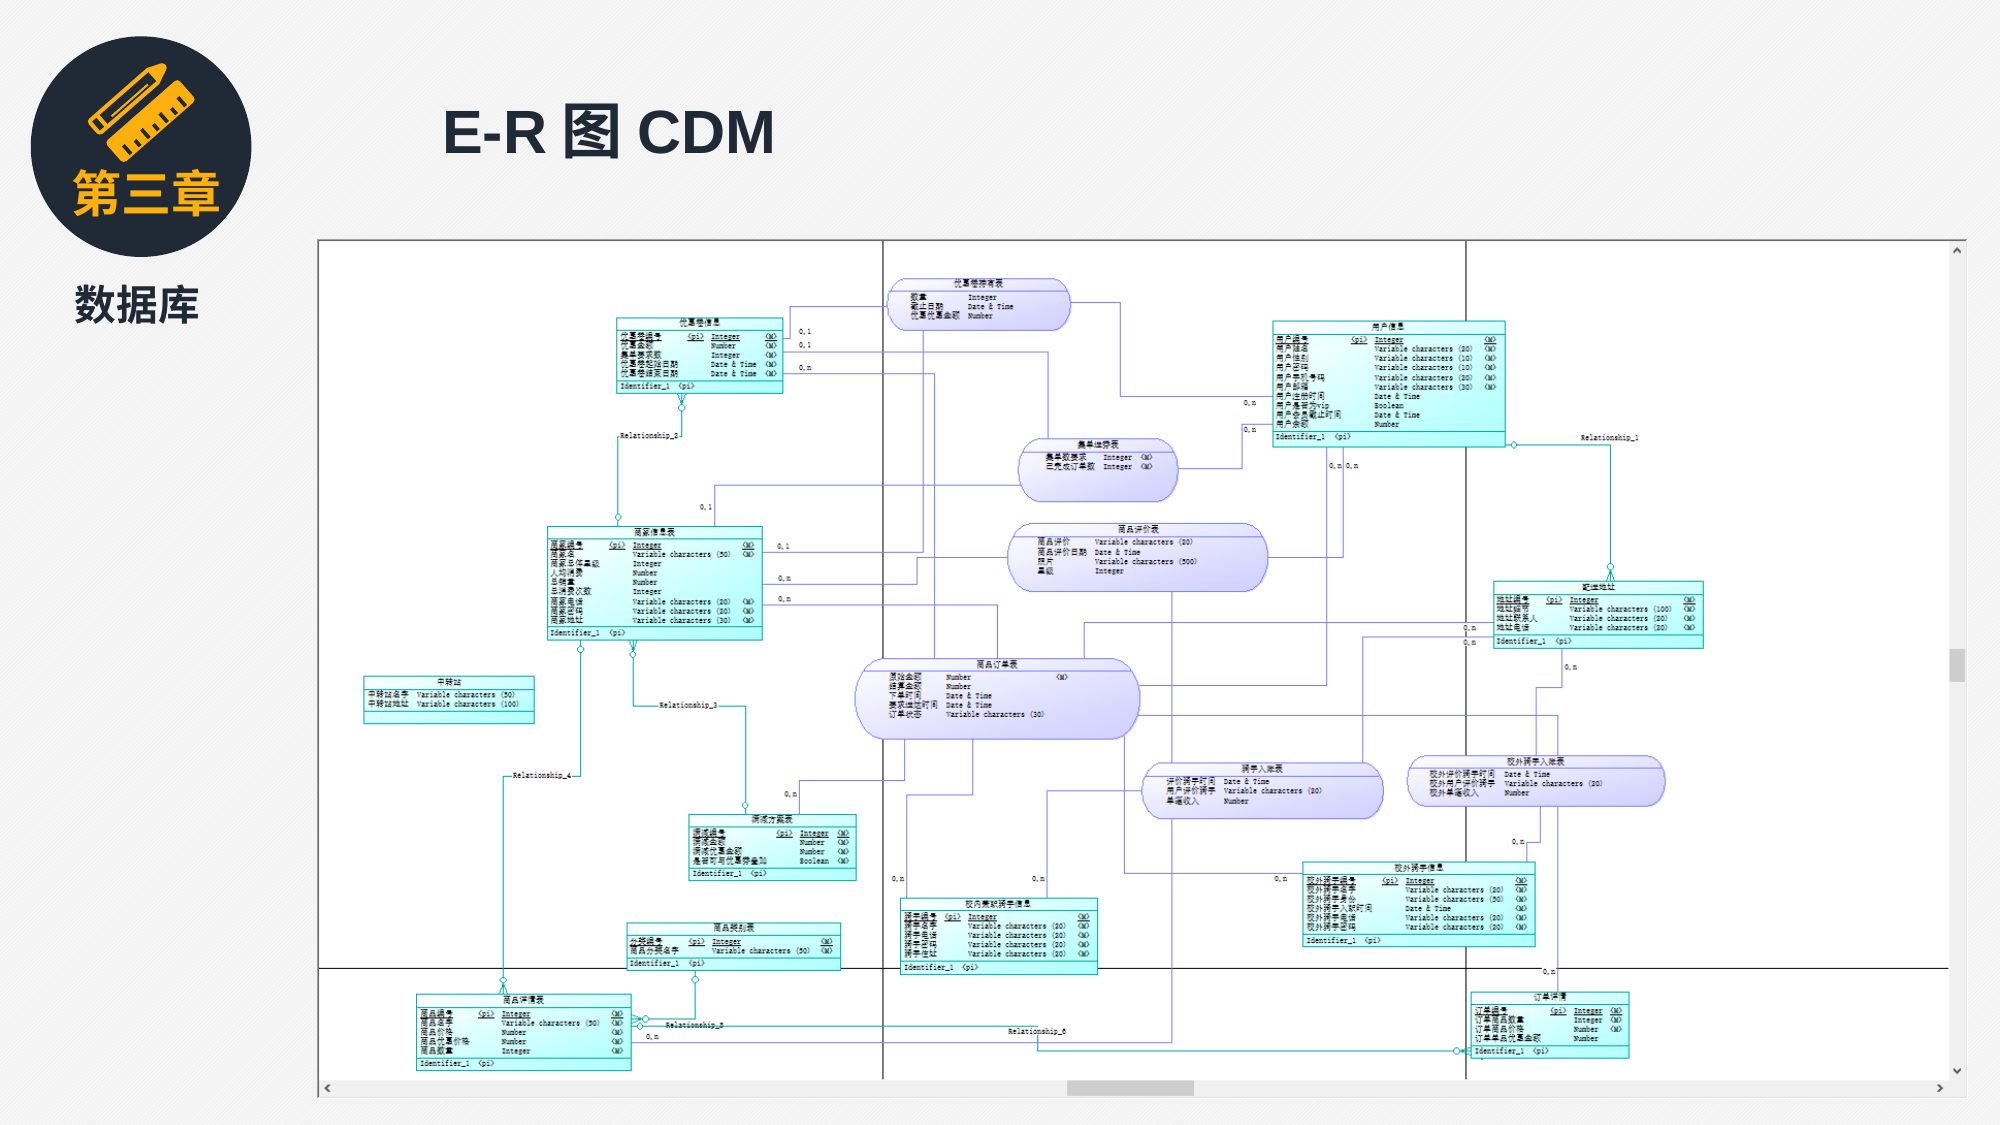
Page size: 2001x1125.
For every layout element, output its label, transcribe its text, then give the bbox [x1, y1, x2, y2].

text_box E-R图CDM [427, 84, 792, 173]
text_box [106, 80, 195, 162]
picture [317, 239, 1968, 1099]
text_box 第三章 [39, 171, 254, 215]
text_box [53, 215, 229, 258]
text_box [87, 63, 167, 135]
text_box [29, 35, 253, 192]
text_box 数据库 [59, 271, 215, 337]
